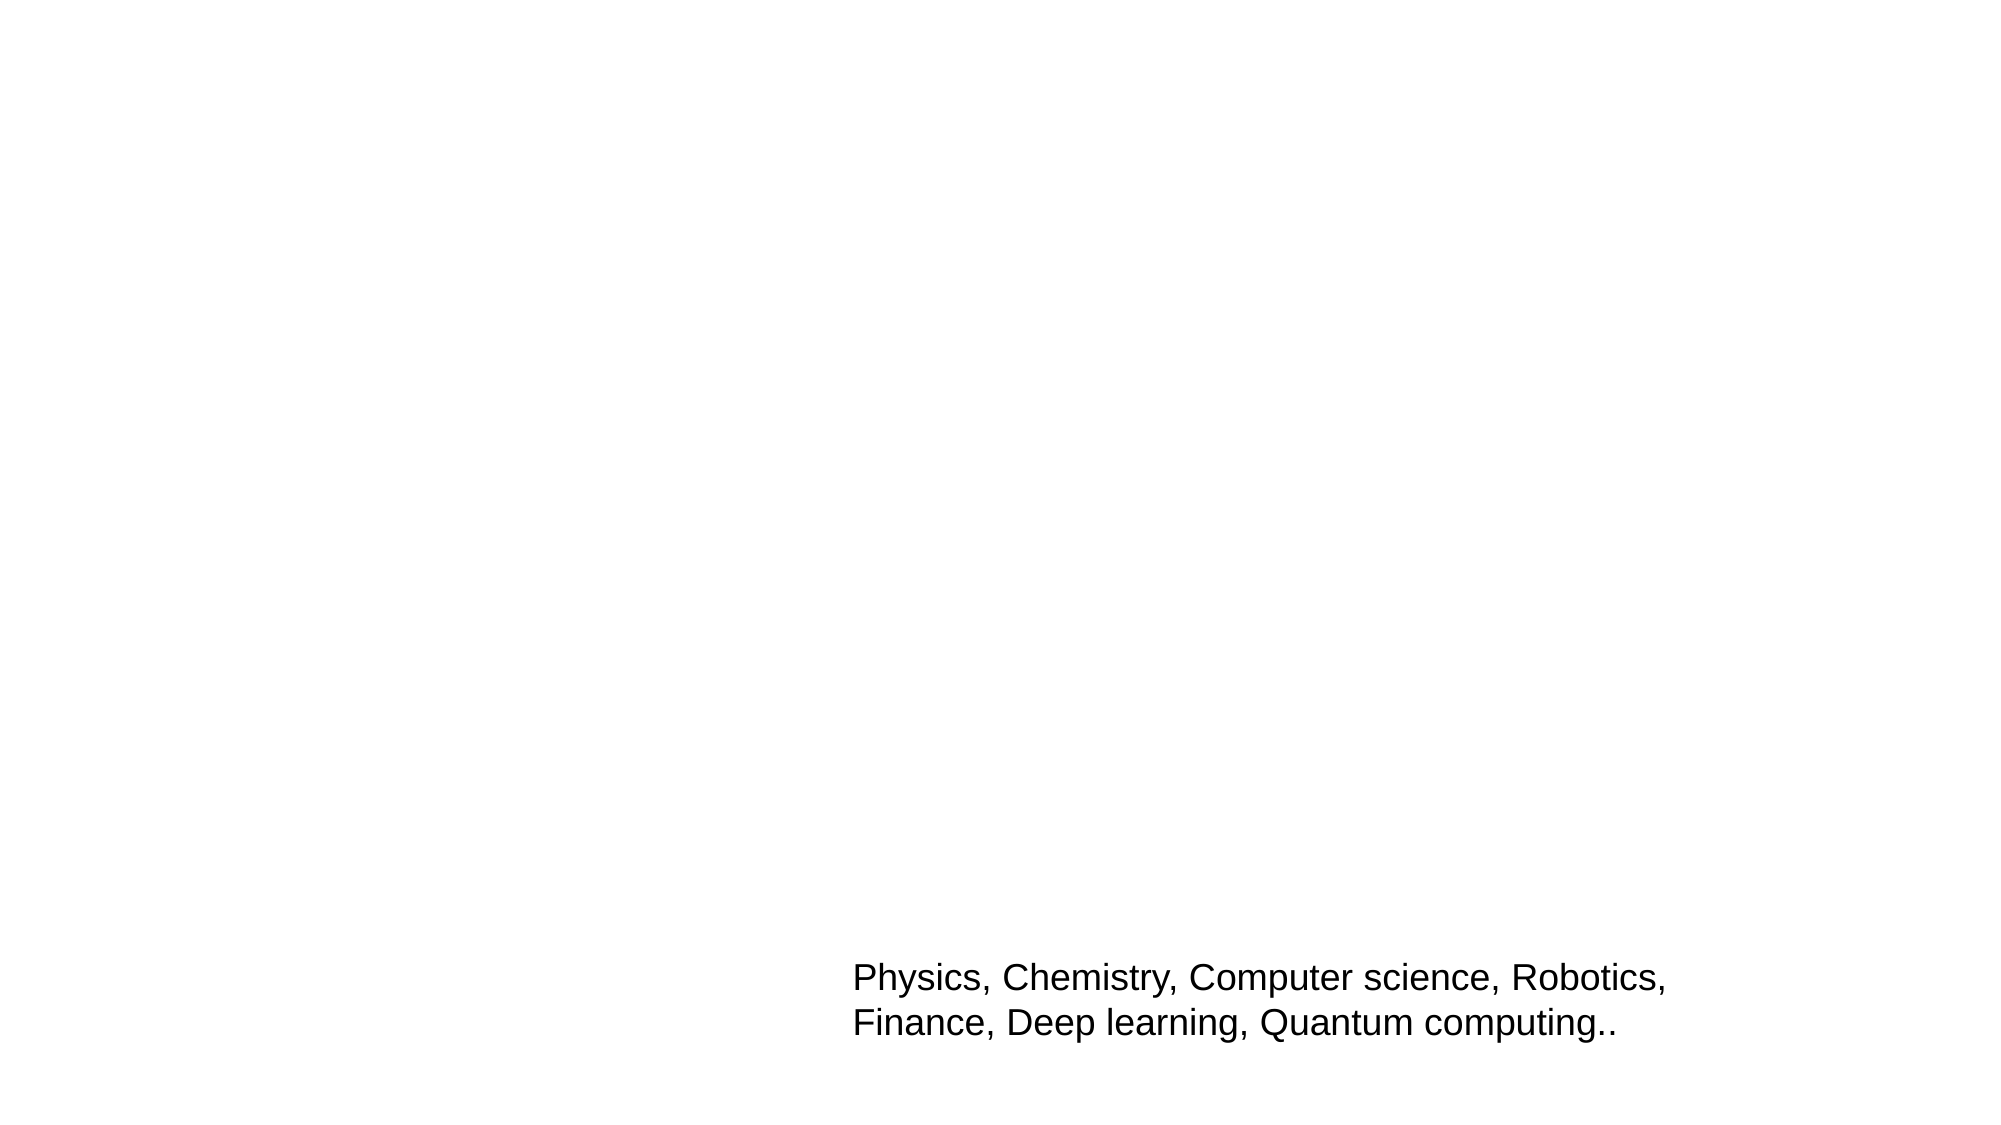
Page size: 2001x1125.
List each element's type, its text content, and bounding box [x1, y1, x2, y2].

text_box Physics, Chemistry, Computer science, Robotics, Finance, Deep learning, Quantum computing.. [837, 945, 1694, 1051]
